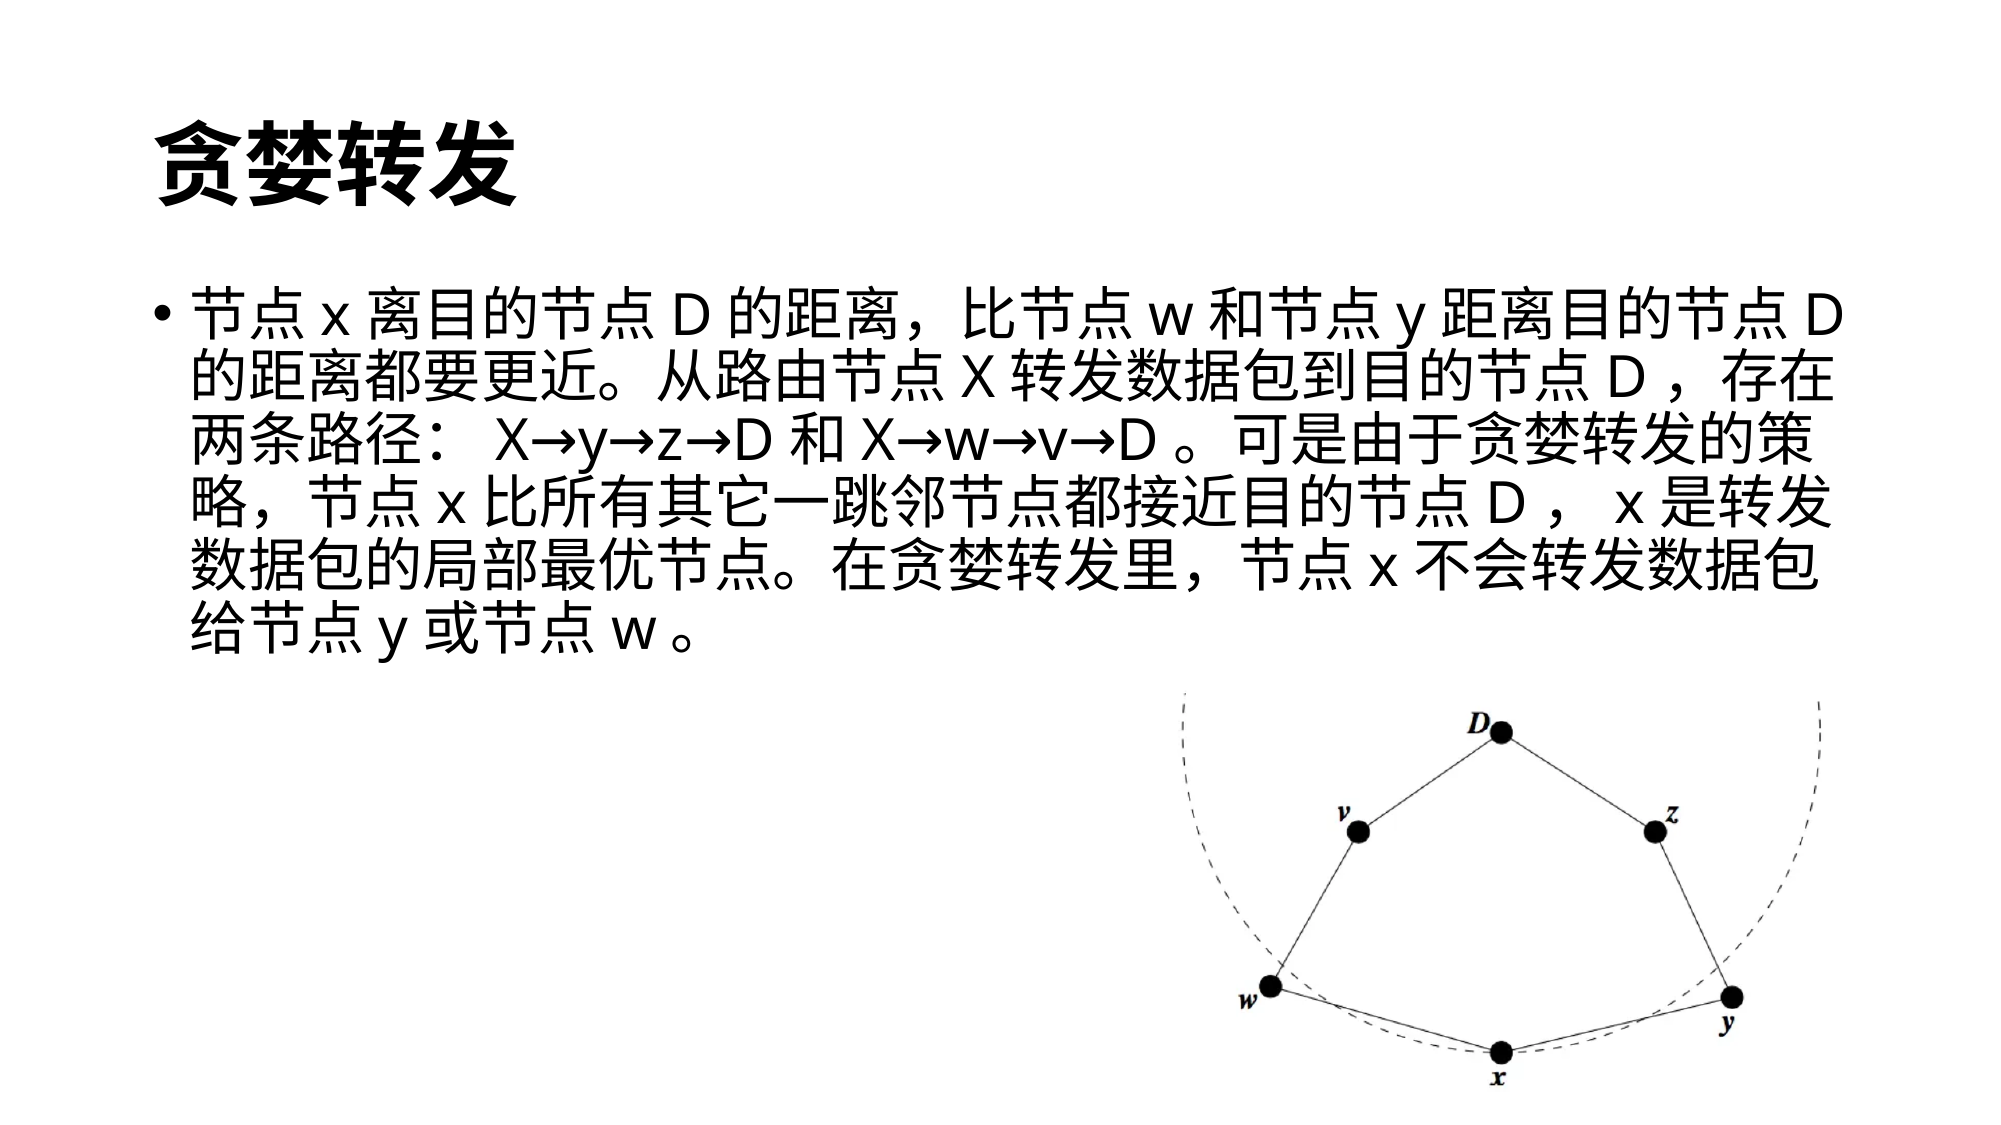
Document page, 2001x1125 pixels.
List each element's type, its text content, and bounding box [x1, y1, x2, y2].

list 节点x离目的节点D的距离，比节点w和节点y距离目的节点D的距离都要更近。从路由节点X转发数据包到目的节点D，存在两条路径：X→y→z→D和X→w→v→D。可是由于贪婪转发的策略，节点x比所有其它一跳邻节点都接近目的节点D，x是转发数据包的局部最优节点。在贪婪转发里，节点x不会转发数据包给节点y或节点w。 [137, 277, 1863, 992]
title 贪婪转发 [137, 59, 1863, 277]
picture [1158, 654, 1841, 1096]
